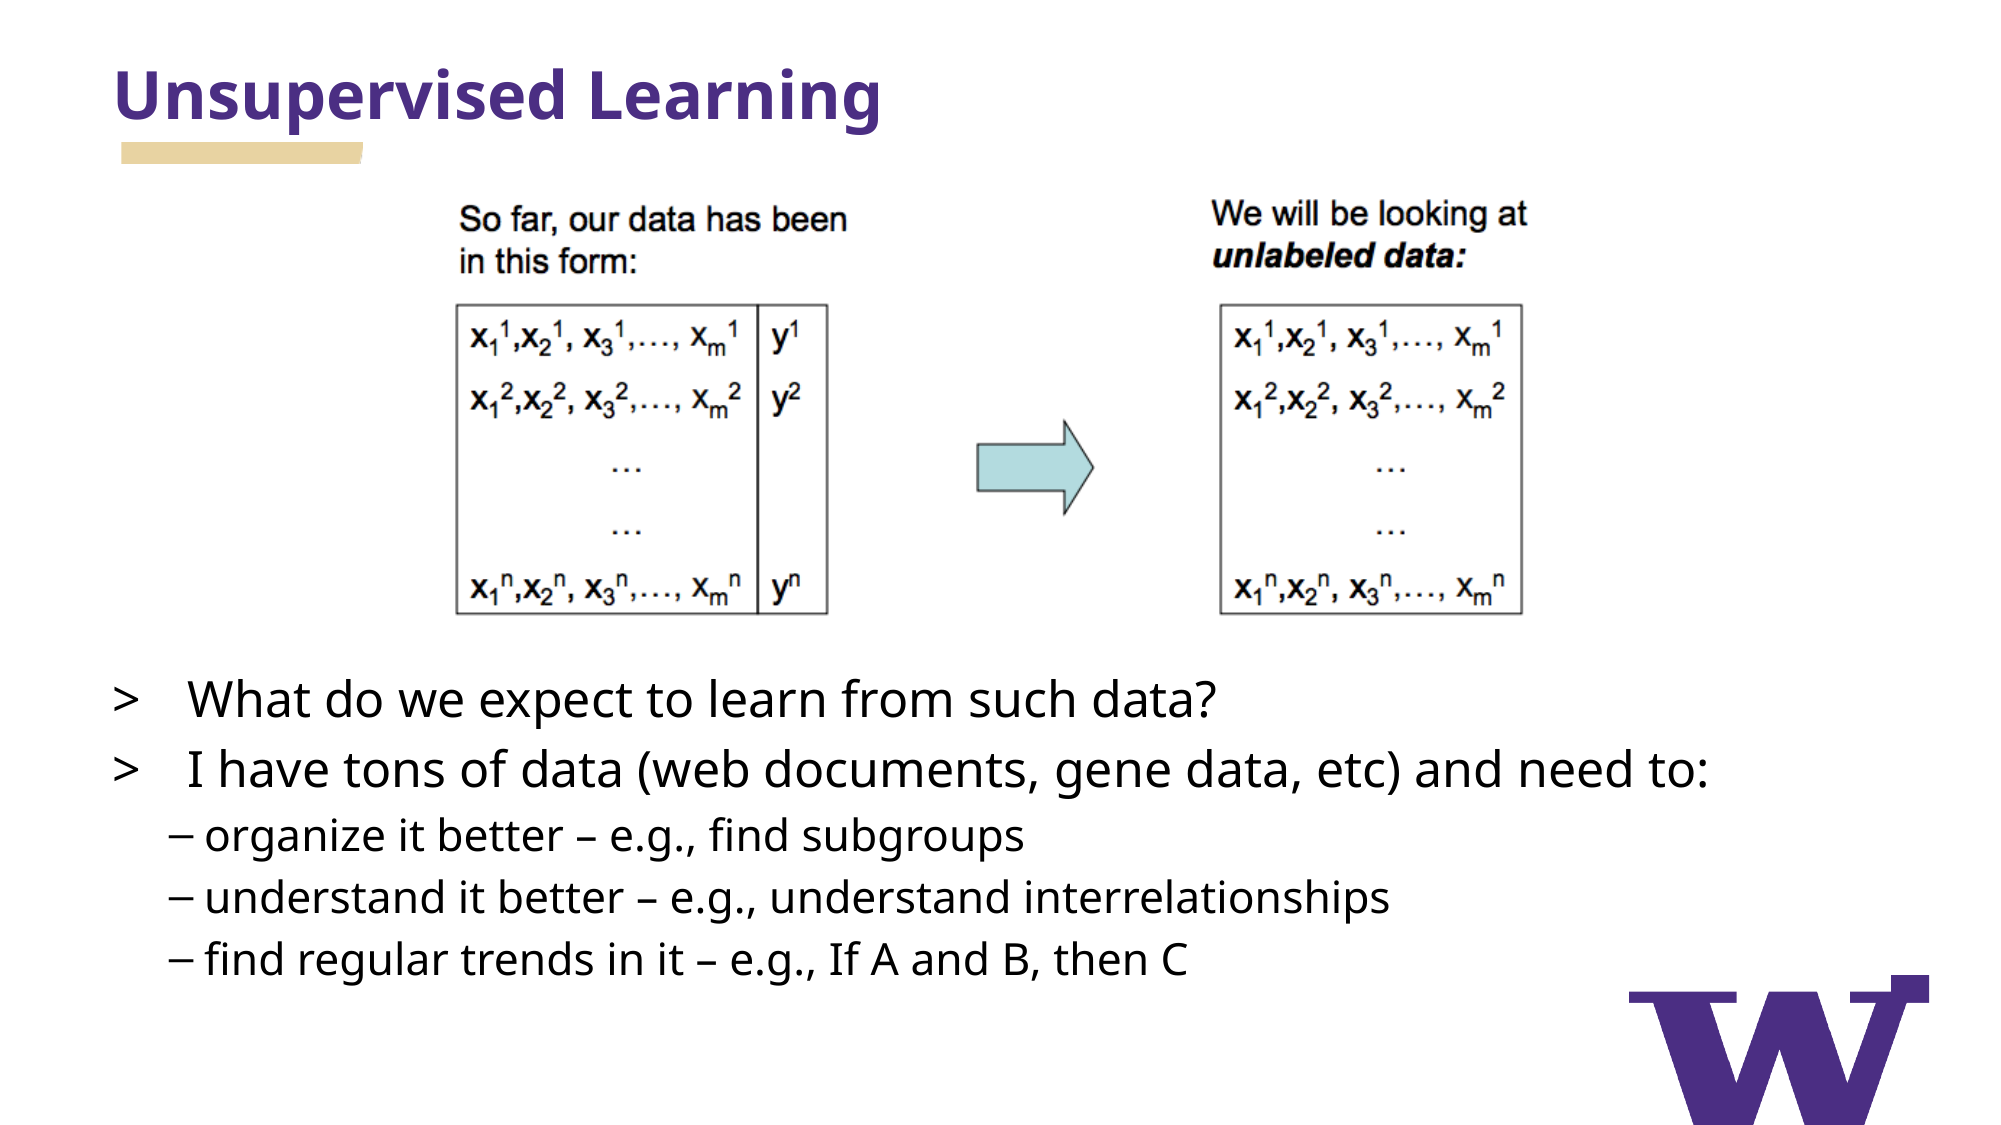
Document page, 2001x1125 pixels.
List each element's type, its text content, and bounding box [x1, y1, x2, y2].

list What do we expect to learn from such data? I have tons of data (web documents, gene data, etc) and need to: organize it better – e.g., find subgroups understand it better – e.g., understand interrelationships find regular trends in it – e.g., If A and B, then C [97, 660, 1891, 992]
picture [1629, 975, 1930, 1125]
picture [444, 185, 1545, 636]
title Unsupervised Learning [97, 17, 1891, 141]
